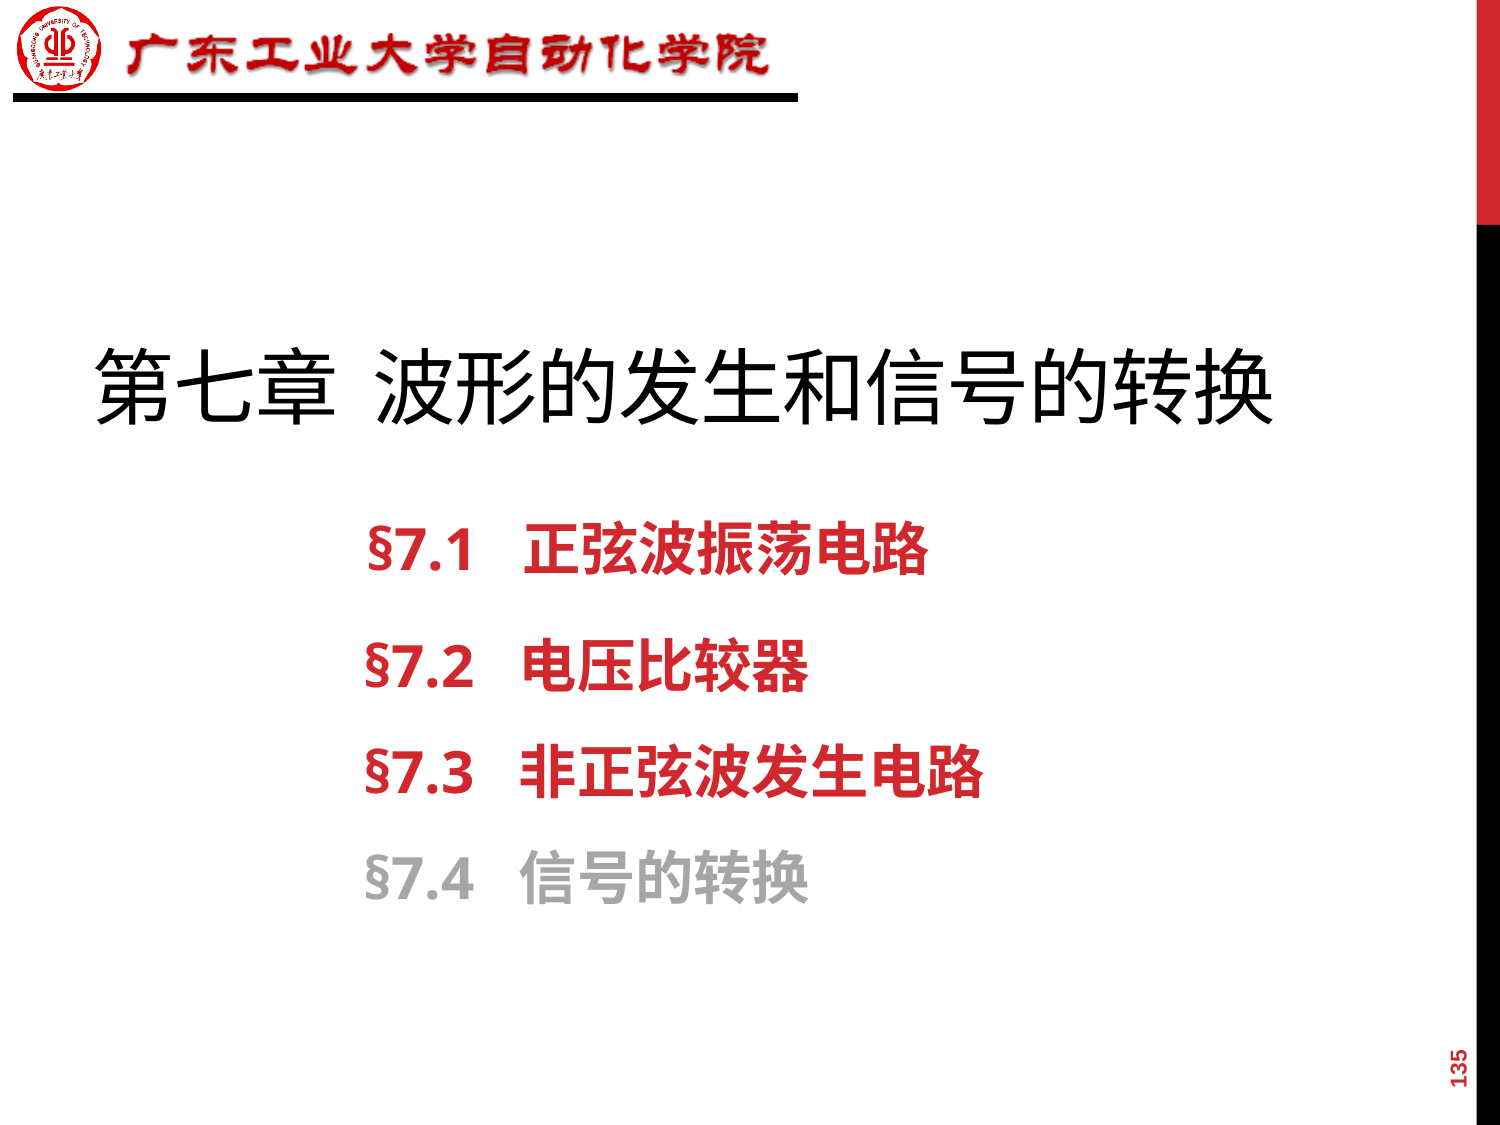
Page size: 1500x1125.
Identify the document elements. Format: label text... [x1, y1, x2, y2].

title 第七章 波形的发生和信号的转换 [76, 326, 1427, 443]
text_box §7.3 非正弦波发生电路 [348, 727, 1105, 813]
picture [11, 0, 812, 101]
text_box §7.1 正弦波振荡电路 [351, 504, 945, 590]
text_box §7.4 信号的转换 [348, 834, 927, 919]
slide_number 135 [1427, 887, 1488, 1104]
text_box §7.2 电压比较器 [348, 621, 916, 707]
